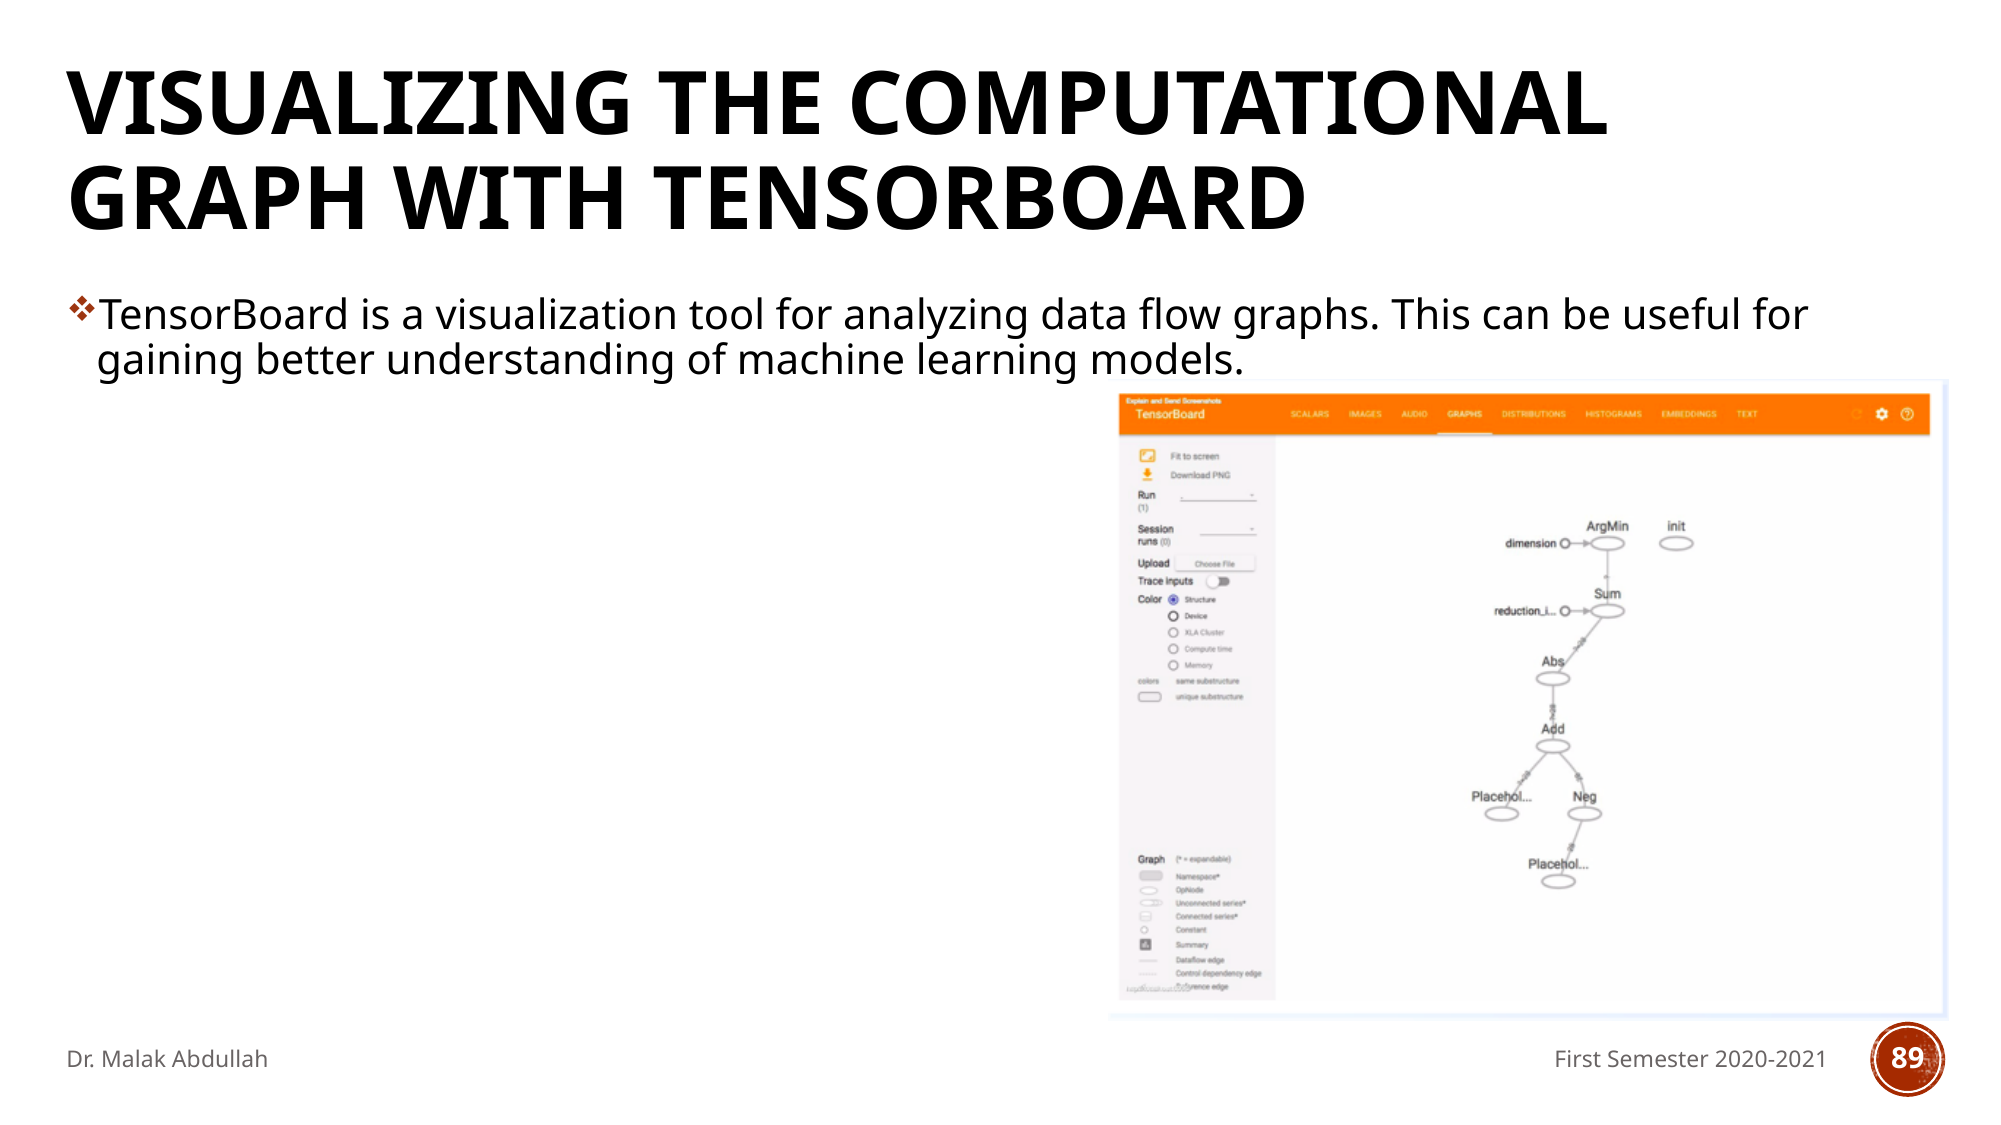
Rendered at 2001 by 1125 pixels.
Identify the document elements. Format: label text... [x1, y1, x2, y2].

title Visualizing the Computational Graph with TensorBoard [51, 49, 1920, 258]
picture [1108, 379, 1949, 1021]
slide_number 89 [1855, 1028, 1961, 1089]
slide_number First Semester 2020-2021 [1306, 1028, 1844, 1089]
list TensorBoard is a visualization tool for analyzing data flow graphs. This can be useful for gaining better understanding of machine learning models. [51, 285, 1920, 1013]
footer Dr. Malak Abdullah [51, 1028, 1217, 1089]
